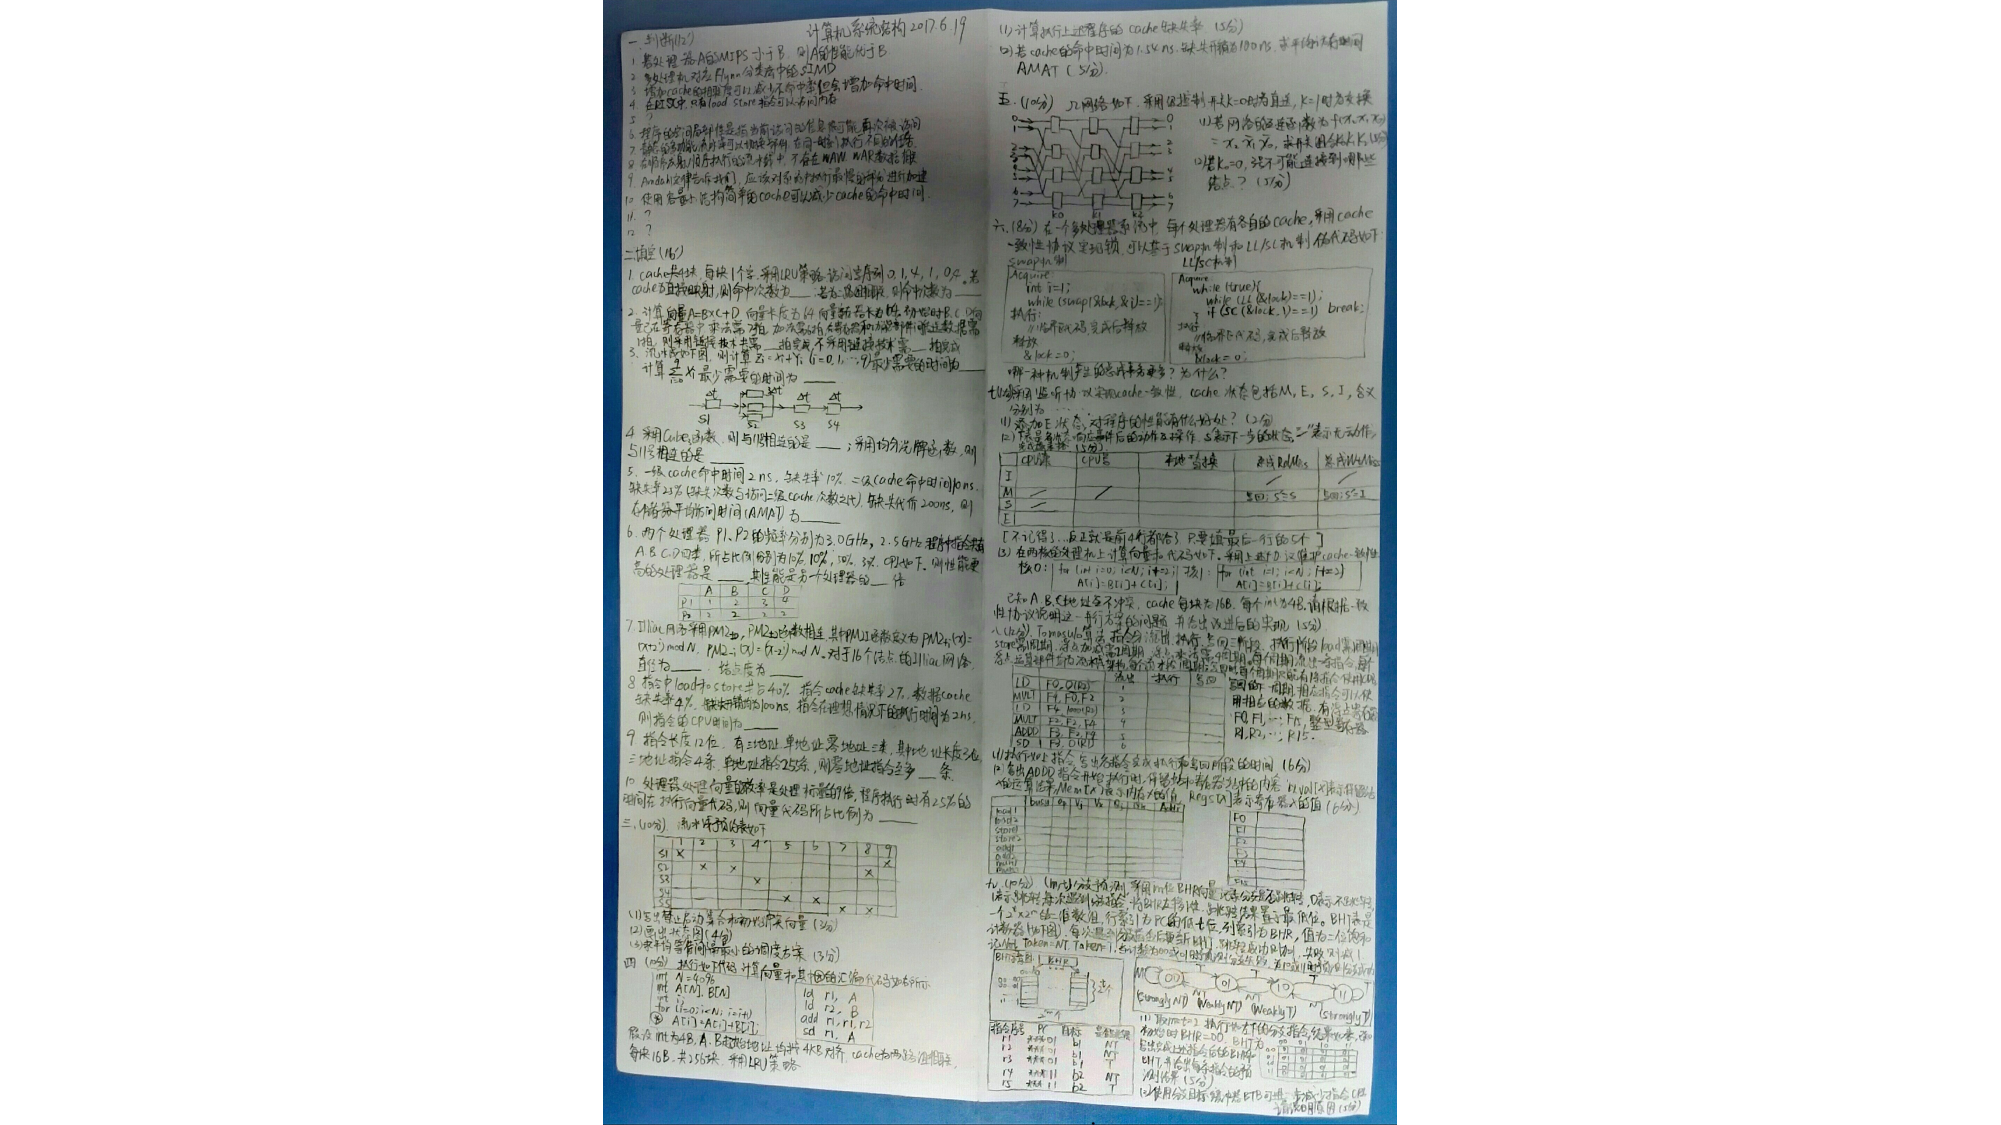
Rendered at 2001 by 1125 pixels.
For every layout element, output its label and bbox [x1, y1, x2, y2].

picture [603, 0, 1397, 1125]
